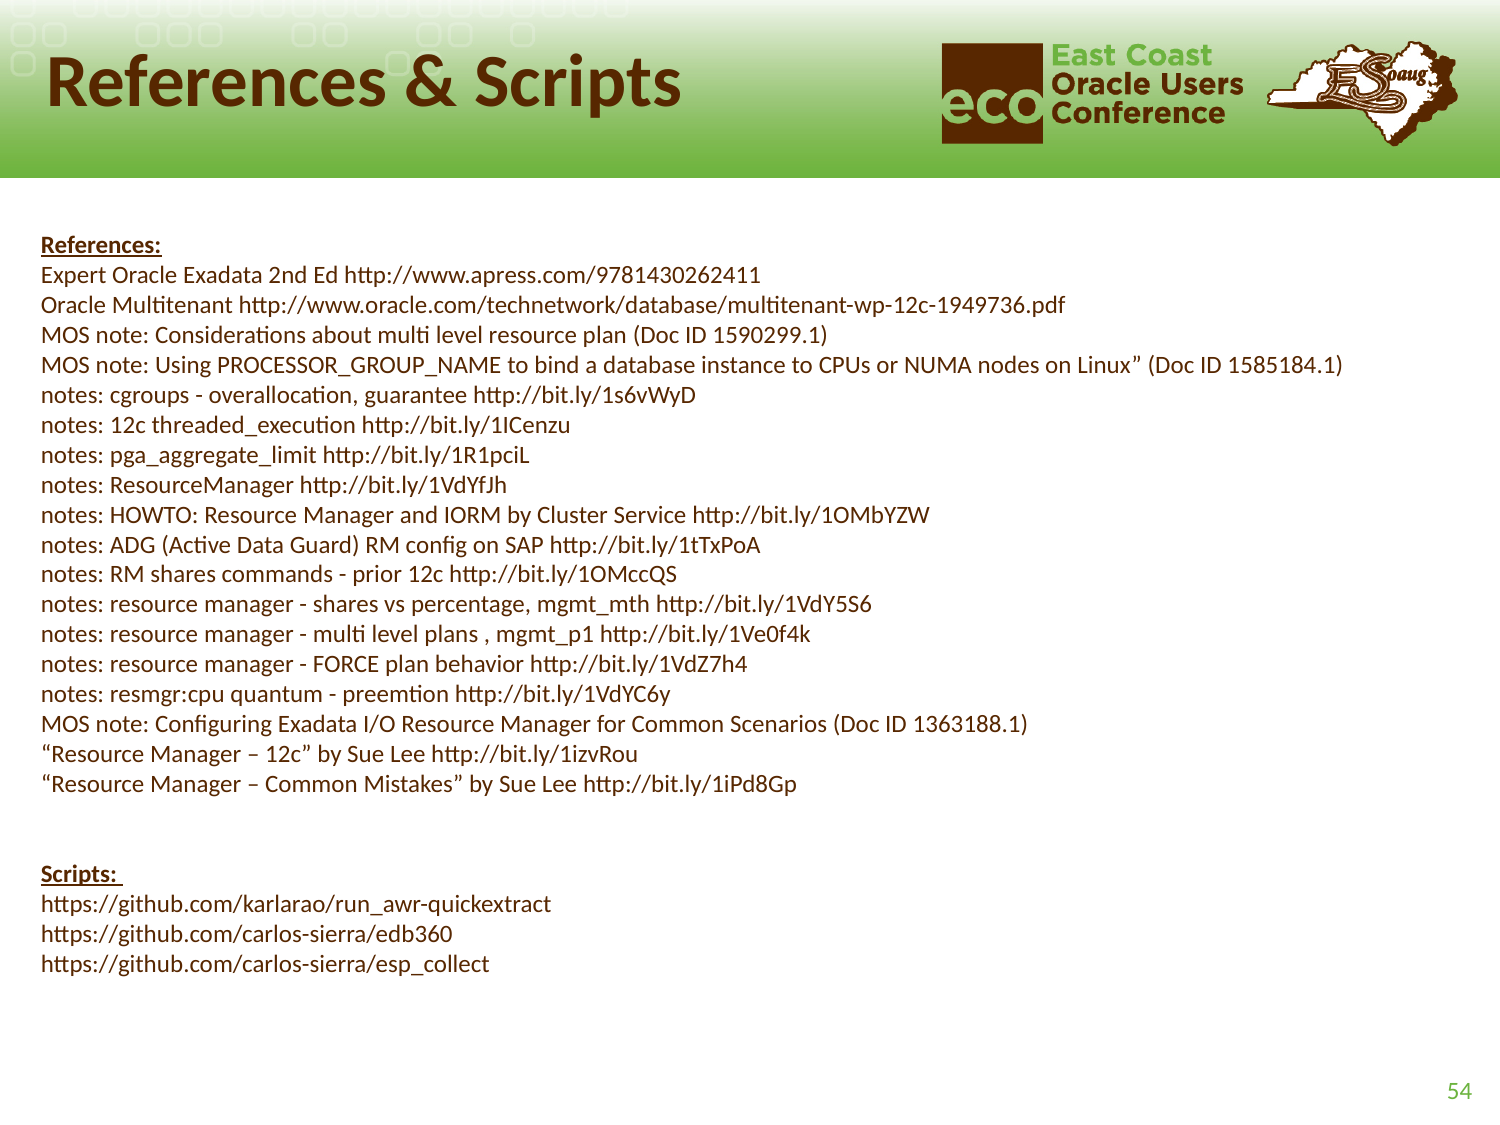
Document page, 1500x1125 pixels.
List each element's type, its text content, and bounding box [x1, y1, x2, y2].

title References & Scripts [31, 24, 1017, 159]
picture [0, 0, 1500, 1125]
text_box References: Expert Oracle Exadata 2nd Ed http://www.apress.com/9781430262411 Oracle Multitenant http://www.oracle.com/technetwork/database/multitenant-wp-12c-1949736.pdf MOS note: Considerations about multi level resource plan (Doc ID 1590299.1) MOS note: Using PROCESSOR_GROUP_NAME to bind a database instance to CPUs or NUMA nodes on Linux” (Doc ID 1585184.1) notes: cgroups - overallocation, guarantee http://bit.ly/1s6vWyD notes: 12c threaded_execution http://bit.ly/1ICenzu notes: pga_aggregate_limit http://bit.ly/1R1pciL notes: ResourceManager http://bit.ly/1VdYfJh notes: HOWTO: Resource Manager and IORM by Cluster Service http://bit.ly/1OMbYZW notes: ADG (Active Data Guard) RM config on SAP http://bit.ly/1tTxPoA notes: RM shares commands - prior 12c http://bit.ly/1OMccQS notes: resource manager - shares vs percentage, mgmt_mth http://bit.ly/1VdY5S6 notes: resource manager - multi level plans , mgmt_p1 http://bit.ly/1Ve0f4k notes: resource manager - FORCE plan behavior http://bit.ly/1VdZ7h4 notes: resmgr:cpu quantum - preemtion http://bit.ly/1VdYC6y MOS note: Configuring Exadata I/O Resource Manager for Common Scenarios (Doc ID 1363188.1) “Resource Manager – 12c” by Sue Lee http://bit.ly/1izvRou “Resource Manager – Common Mistakes” by Sue Lee http://bit.ly/1iPd8Gp Scripts: https://github.com/karlarao/run_awr-quickextract https://github.com/carlos-sierra/edb360 https://github.com/carlos-sierra/esp_collect [26, 191, 1483, 985]
slide_number 54 [1395, 1059, 1488, 1120]
